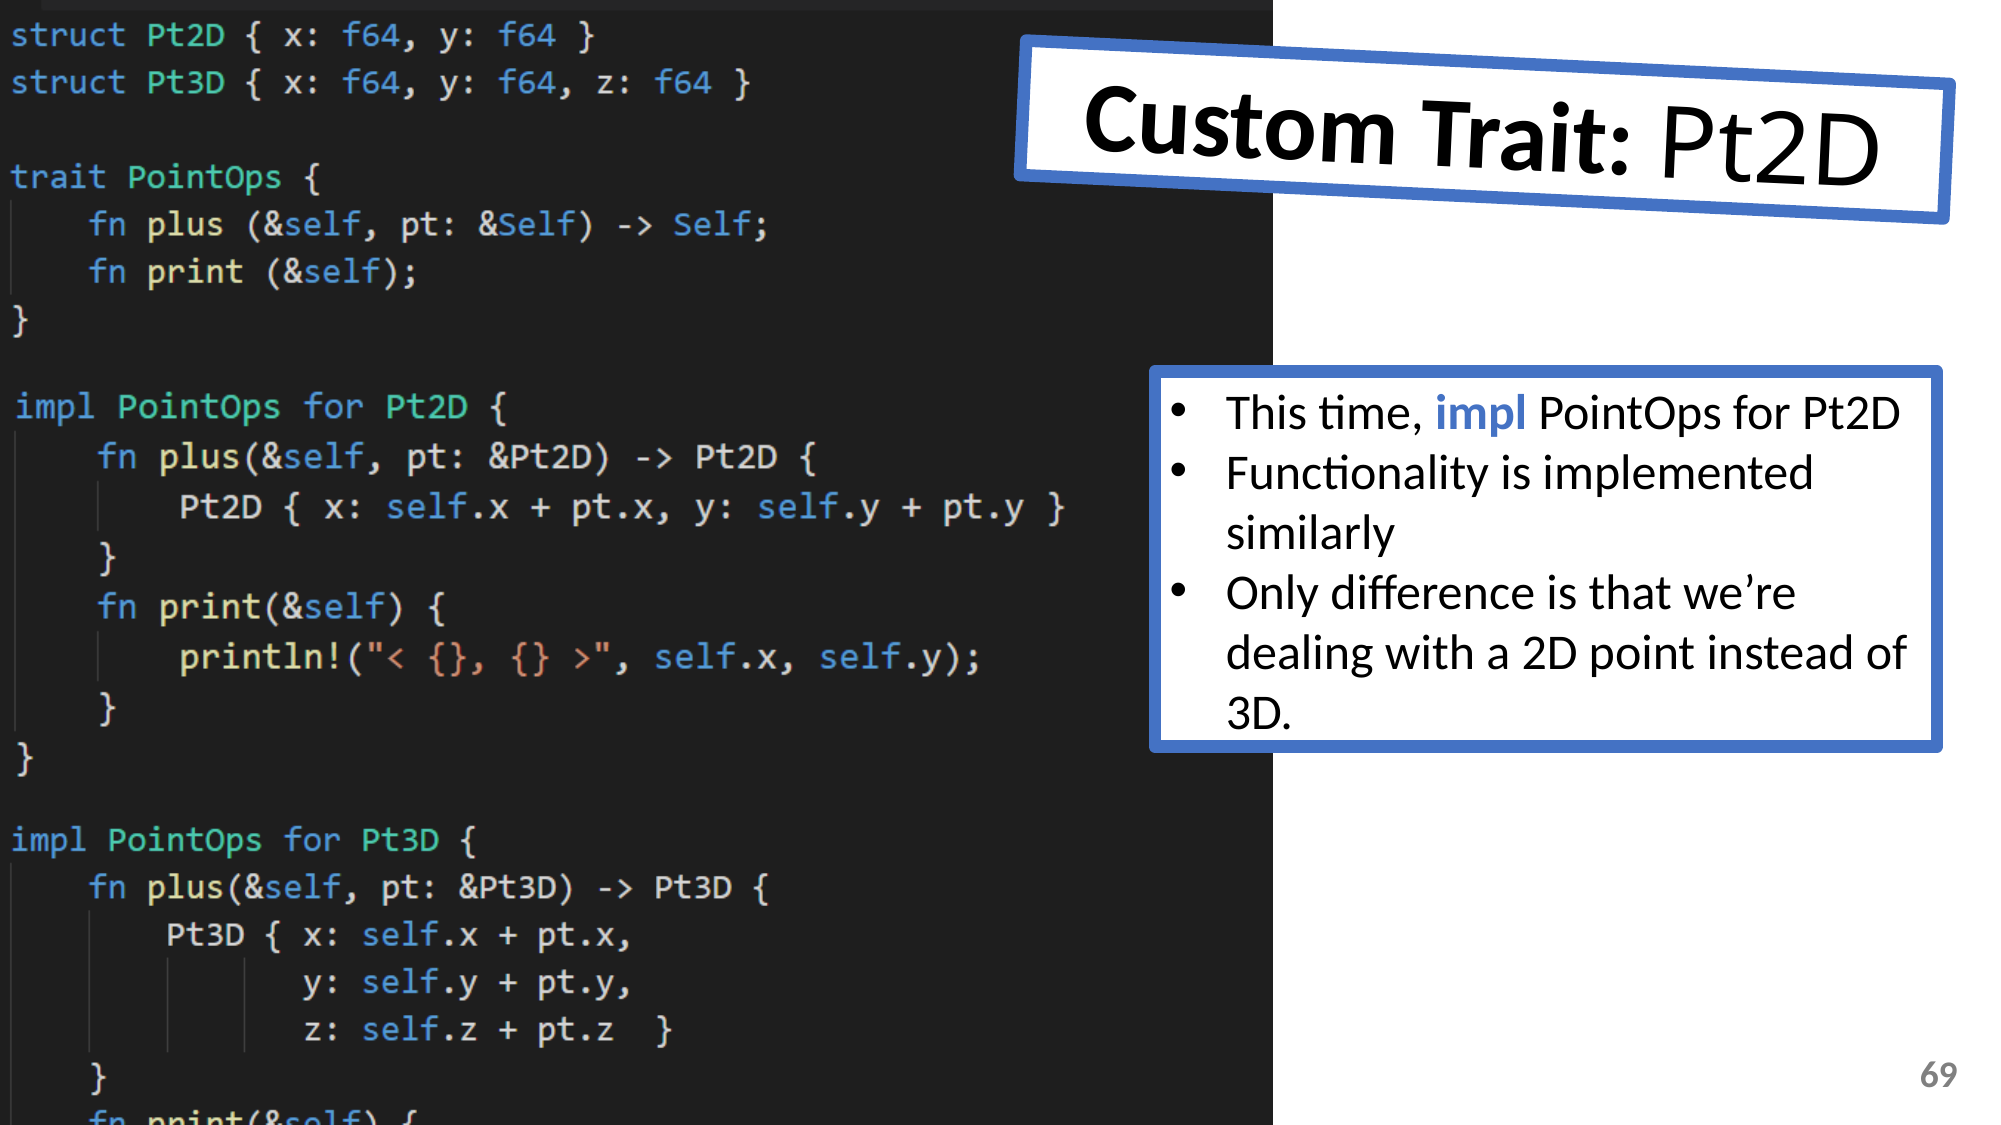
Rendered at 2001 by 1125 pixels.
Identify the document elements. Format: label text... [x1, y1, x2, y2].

slide_number 69 [1522, 1042, 1973, 1103]
text_box Custom Trait: Pt2D [1273, 52, 1950, 219]
picture [0, 0, 1273, 1125]
text_box This time, impl PointOps for Pt2D Functionality is implemented similarly Only difference is that we’re dealing with a 2D point instead of 3D. [1273, 371, 1937, 747]
